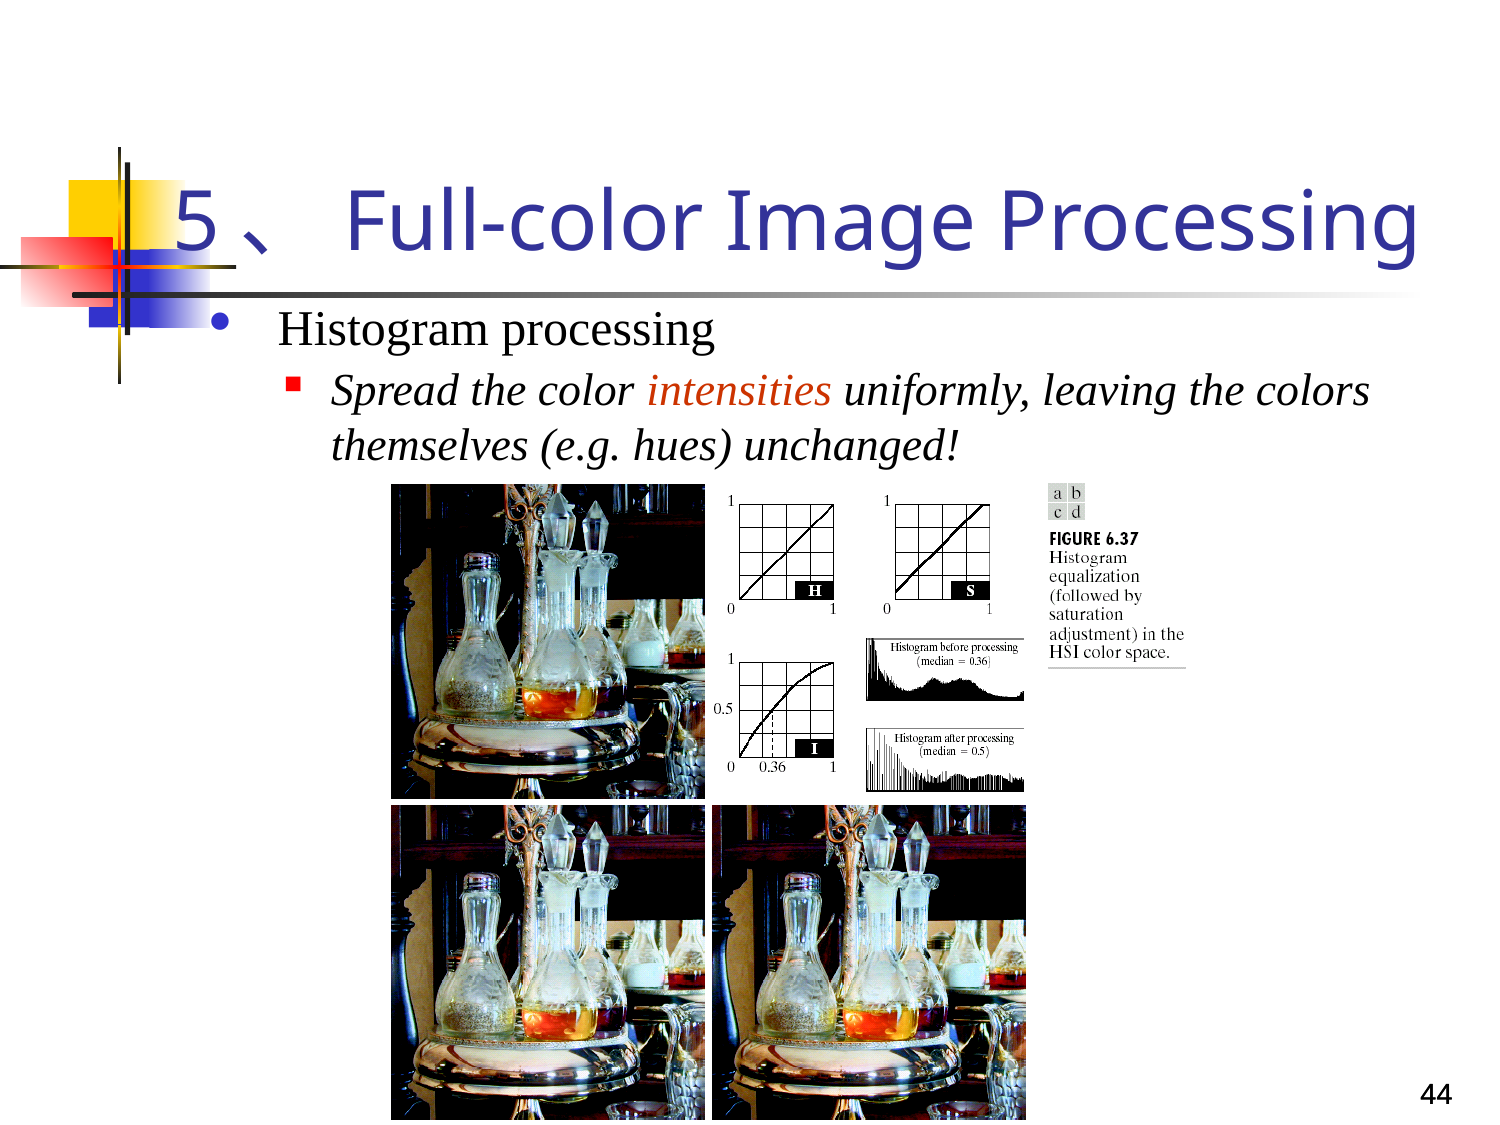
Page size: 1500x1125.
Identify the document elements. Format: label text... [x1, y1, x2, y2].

title 5、Full-color Image Processing [135, 34, 1500, 276]
picture [387, 479, 1190, 1125]
text_box 44 [1195, 1042, 1468, 1118]
list Histogram processing Spread the color intensities uniformly, leaving the colors themselves (e.g. hues) unchanged! [193, 287, 1470, 963]
